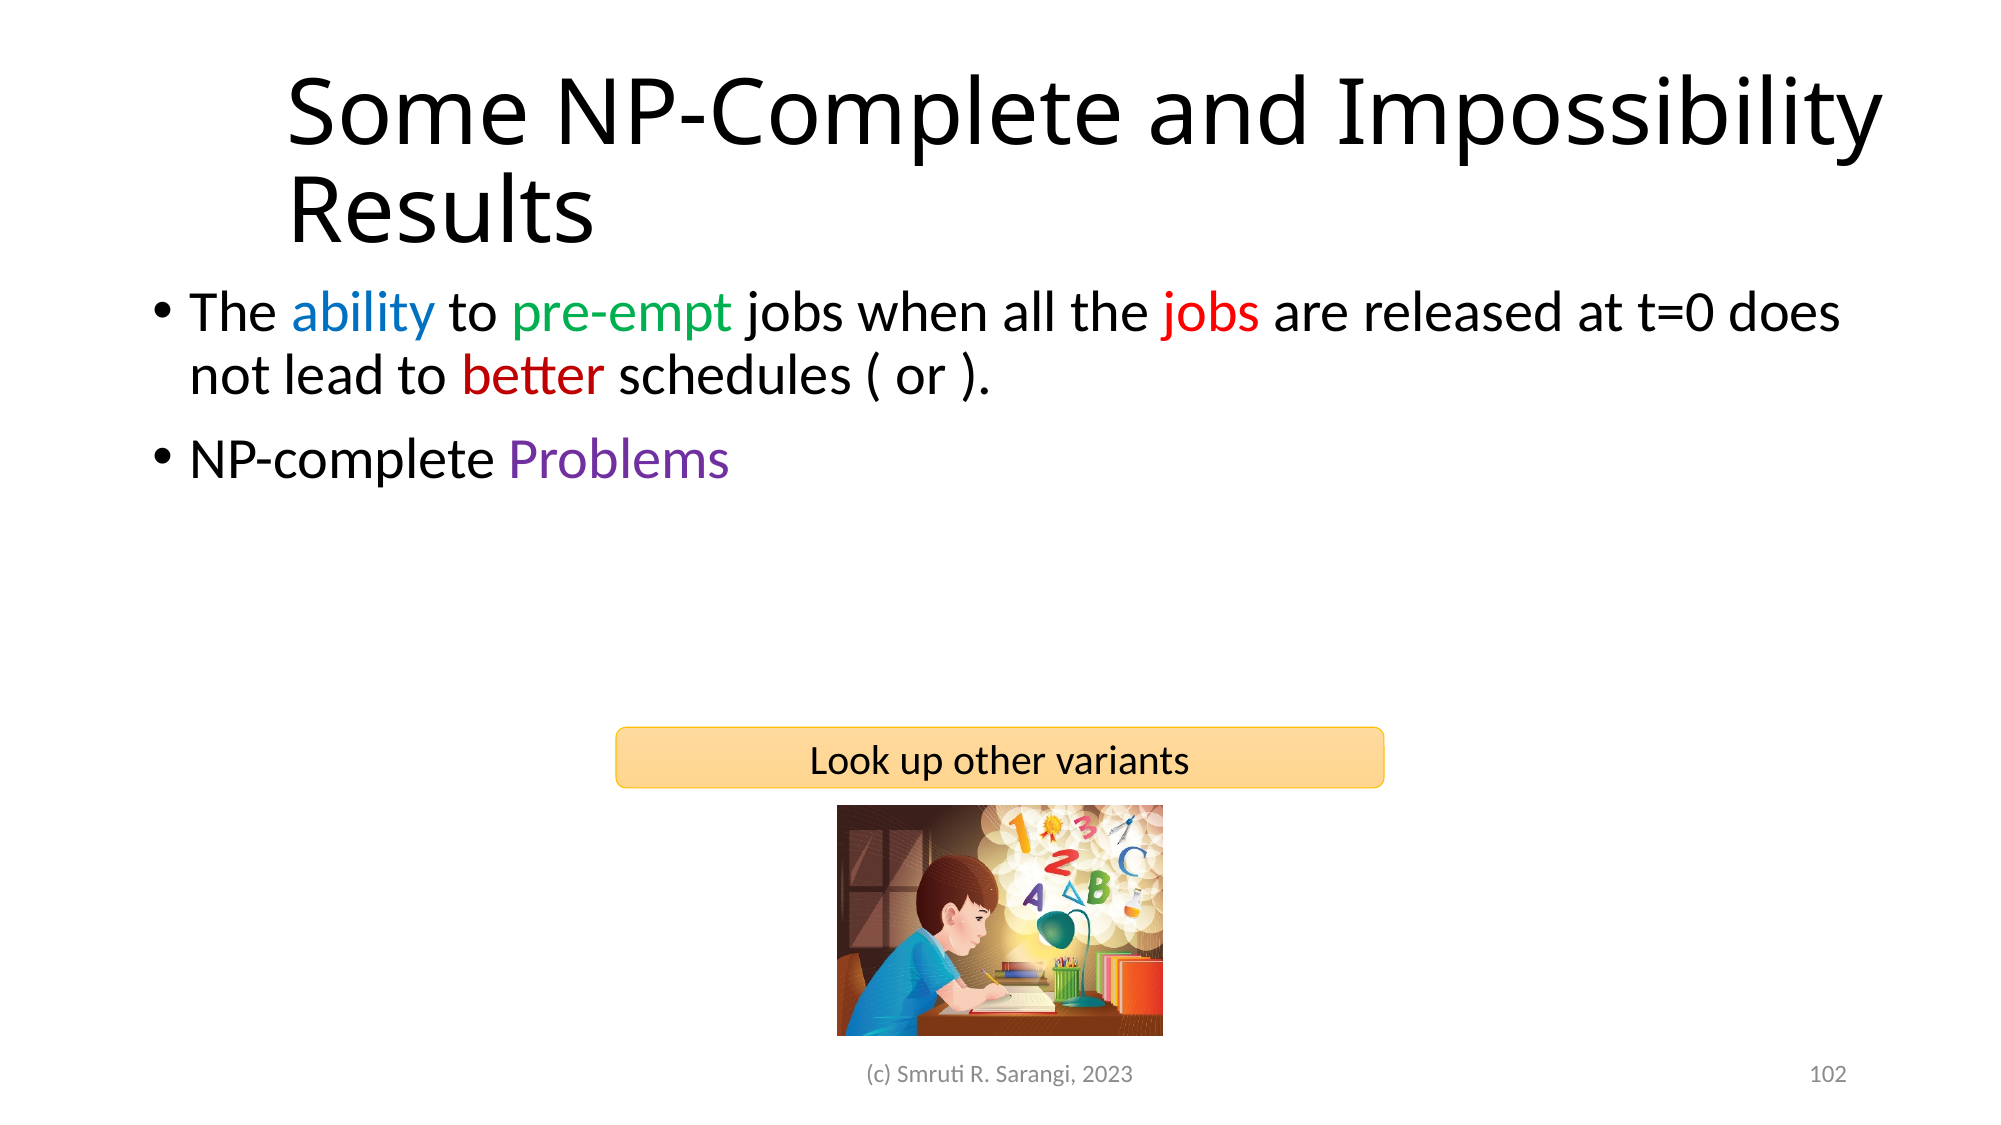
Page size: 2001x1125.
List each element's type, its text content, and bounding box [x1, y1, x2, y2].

footer (c) Smruti R. Sarangi, 2023 [662, 1042, 1338, 1103]
slide_number 102 [1412, 1042, 1863, 1103]
title Some NP-Complete and Impossibility Results [271, 55, 1997, 273]
text_box Look up other variants [615, 726, 1385, 789]
picture [837, 805, 1163, 1036]
